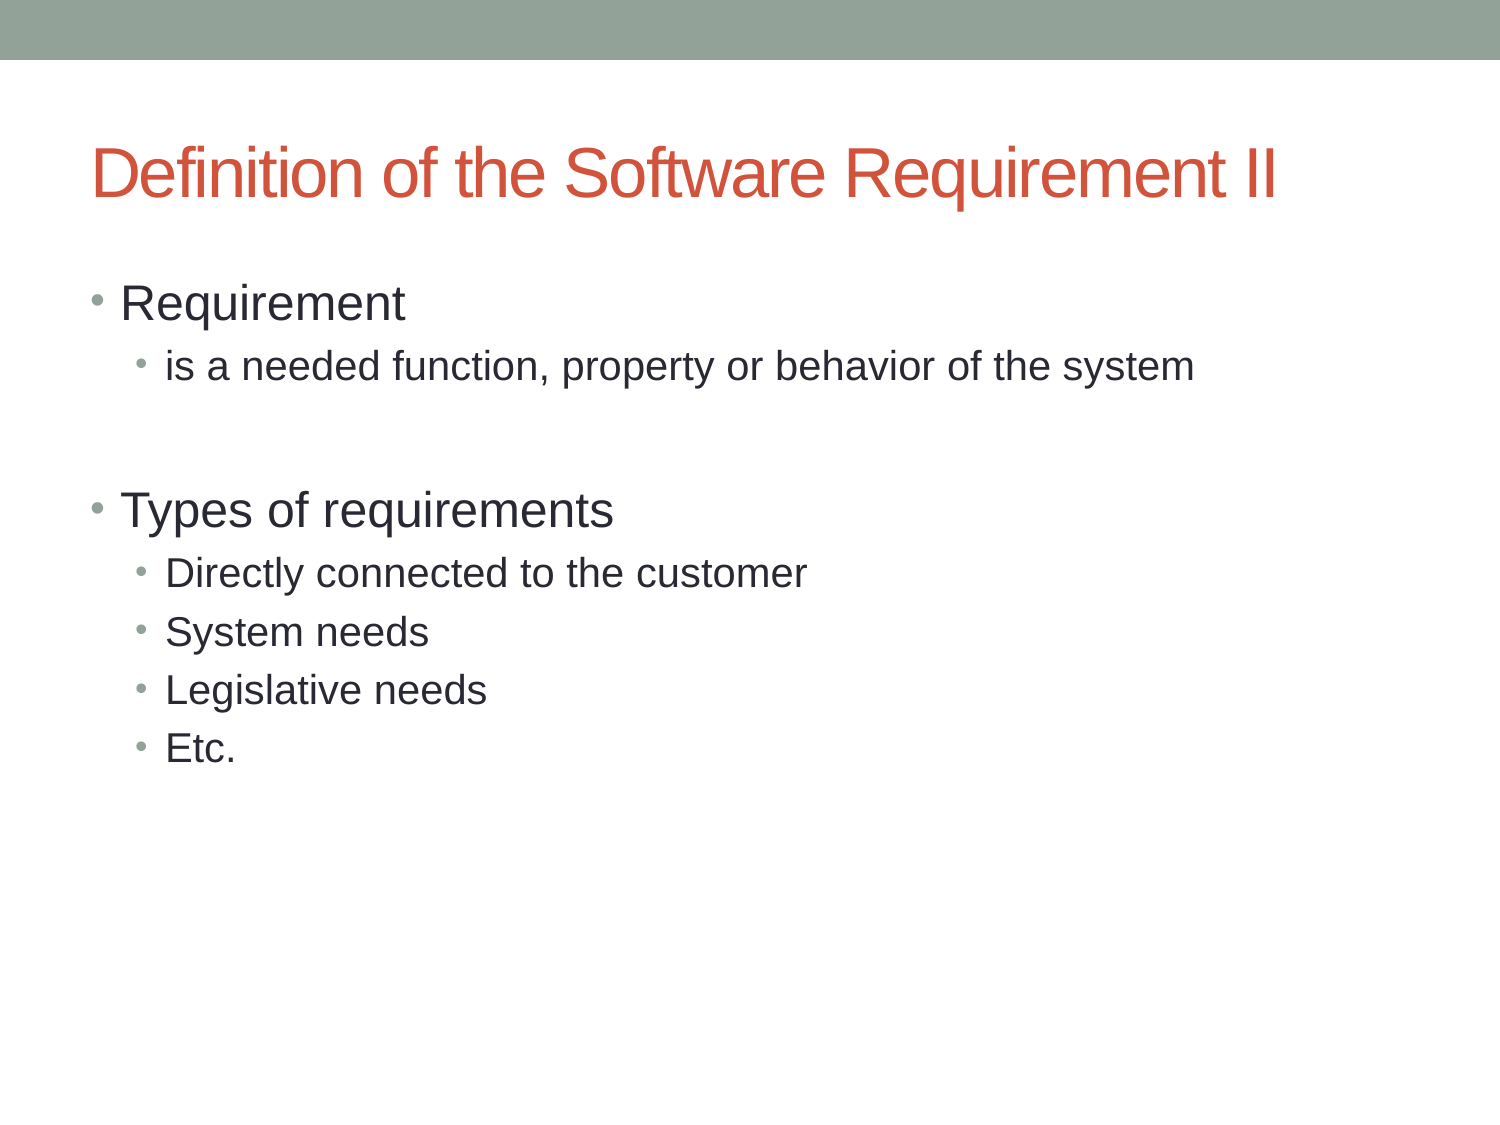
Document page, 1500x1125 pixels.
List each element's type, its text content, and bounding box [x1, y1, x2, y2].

list Requirement is a needed function, property or behavior of the system Types of requirements Directly connected to the customer System needs Legislative needs Etc. [75, 262, 1425, 1063]
title Definition of the Software Requirement II [75, 87, 1425, 250]
